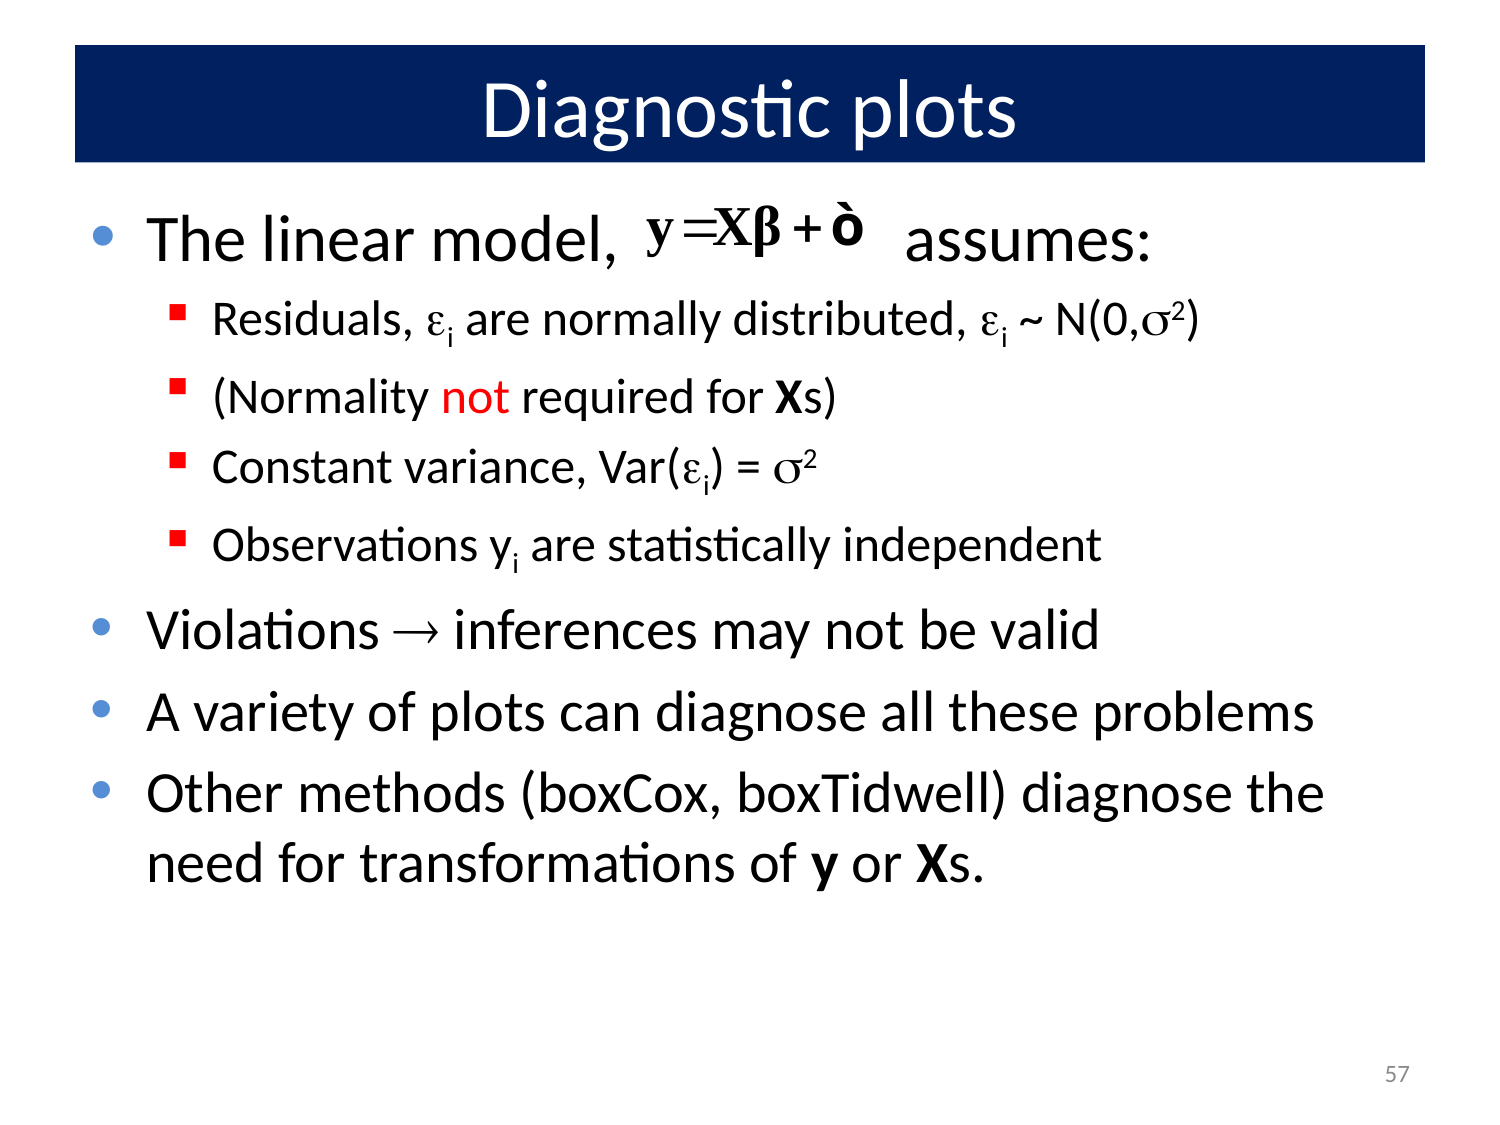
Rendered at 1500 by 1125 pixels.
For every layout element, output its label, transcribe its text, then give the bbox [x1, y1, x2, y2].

list The linear model, assumes: Residuals, i are normally distributed, i ~ N(0,2) (Normality not required for Xs) Constant variance, Var(i) = 2 Observations yi are statistically independent Violations  inferences may not be valid A variety of plots can diagnose all these problems Other methods (boxCox, boxTidwell) diagnose the need for transformations of y or Xs. [75, 187, 1425, 1038]
slide_number 57 [1074, 1042, 1425, 1103]
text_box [637, 193, 868, 269]
title Diagnostic plots [75, 45, 1425, 163]
